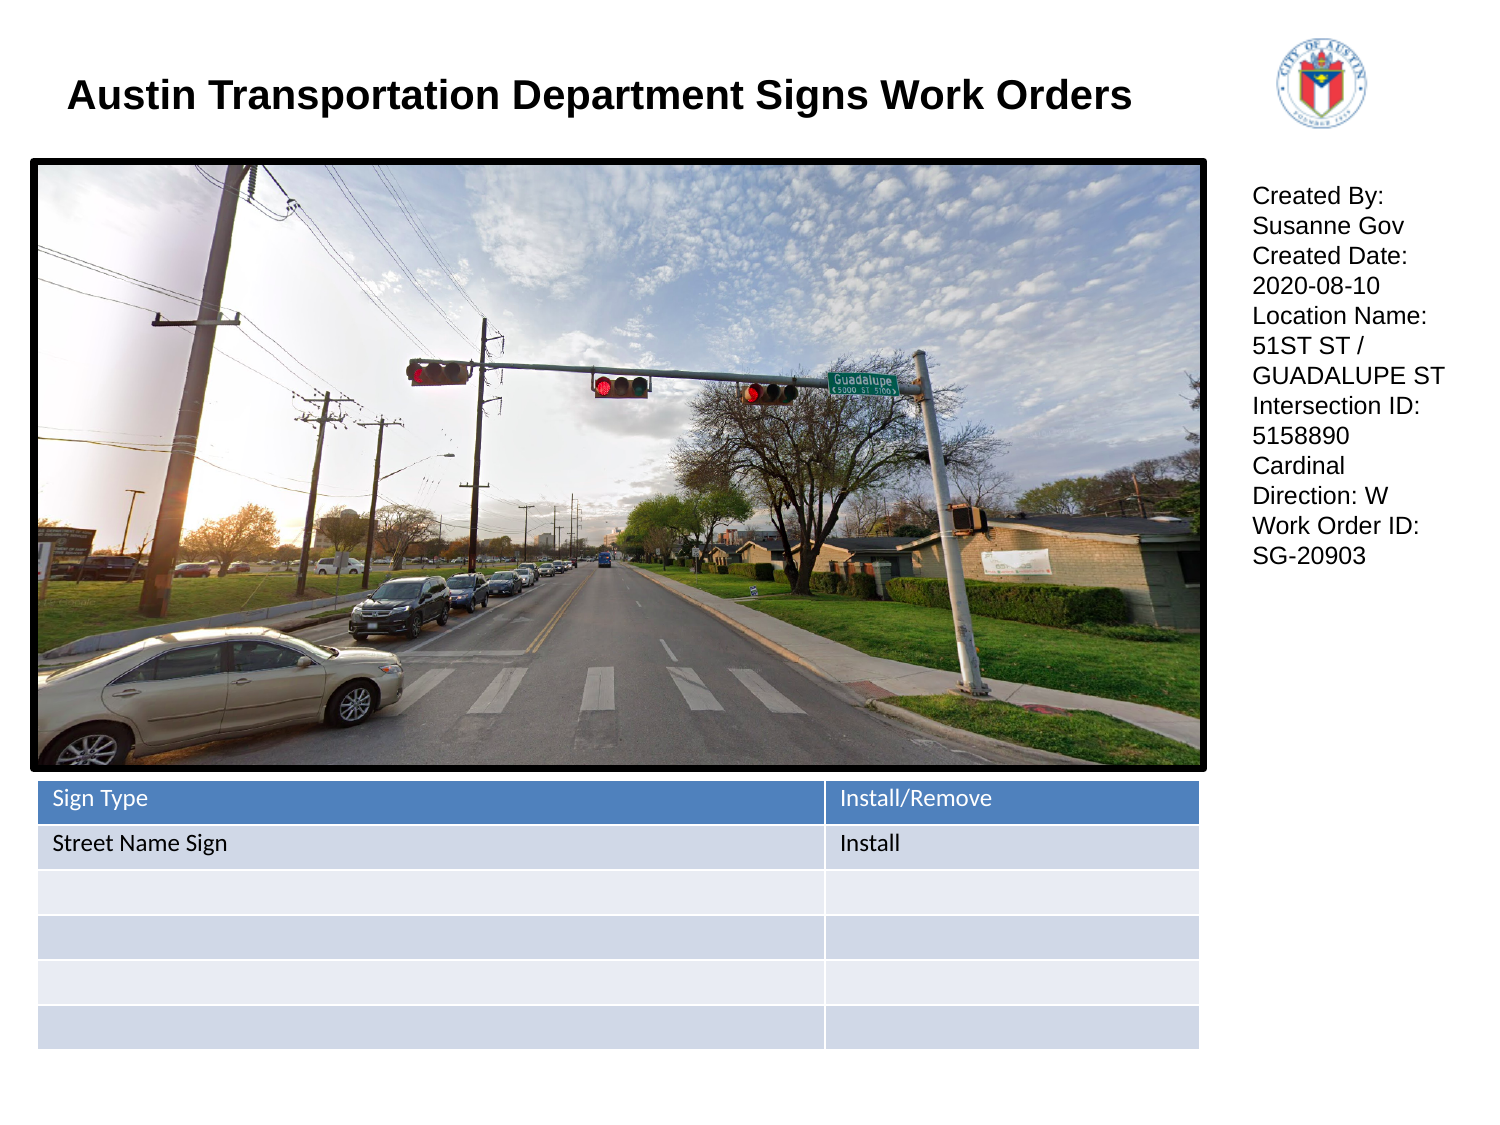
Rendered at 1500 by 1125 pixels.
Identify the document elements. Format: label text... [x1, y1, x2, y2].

table_cell [826, 1006, 1199, 1049]
text_box Austin Transportation Department Signs Work Orders [51, 60, 1149, 125]
table_cell [826, 916, 1199, 959]
table_cell [38, 961, 824, 1004]
table_cell [826, 961, 1199, 1004]
table_cell Street Name Sign [38, 826, 824, 869]
table_header Sign Type [38, 781, 824, 824]
text_box Created By: Susanne Gov Created Date: 2020-08-10 Location Name: 51ST ST / GUADALUPE ST Intersection ID: 5158890 Cardinal Direction: W Work Order ID: SG-20903 [1237, 172, 1463, 577]
table_cell [38, 871, 824, 914]
table_cell [38, 1006, 824, 1049]
picture [37, 164, 1201, 766]
table_header Install/Remove [826, 781, 1199, 824]
table_cell [826, 871, 1199, 914]
table_cell Install [826, 826, 1199, 869]
picture [1274, 37, 1369, 132]
table_cell [38, 916, 824, 959]
